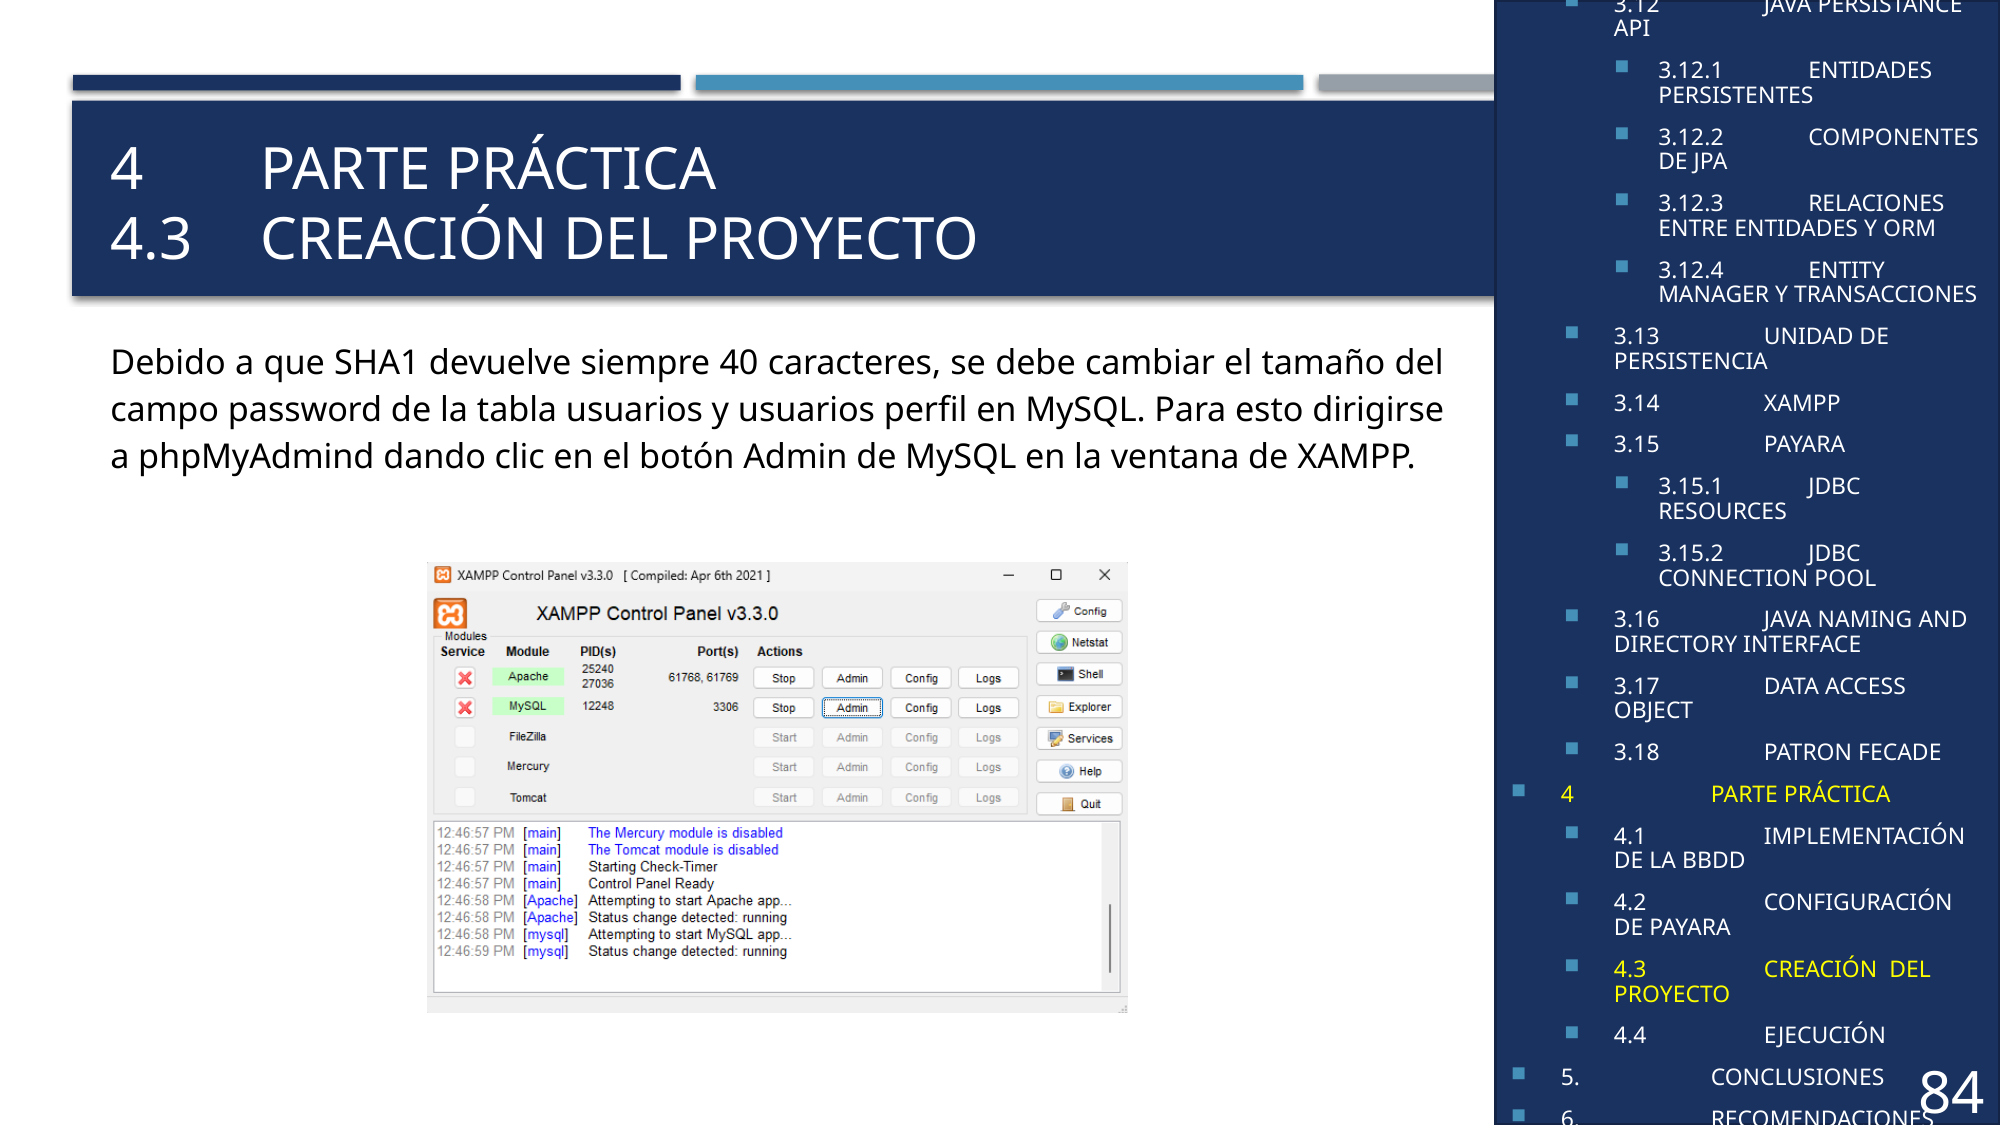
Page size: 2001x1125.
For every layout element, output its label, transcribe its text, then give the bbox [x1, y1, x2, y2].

text_box 3.12 JAVA PERSISTANCE API 3.12.1 ENTIDADES PERSISTENTES 3.12.2 COMPONENTES DE JPA 3.12.3 RELACIONES ENTRE ENTIDADES Y ORM 3.12.4 ENTITY MANAGER Y TRANSACCIONES 3.13 UNIDAD DE PERSISTENCIA 3.14 XAMPP 3.15 PAYARA 3.15.1 JDBC RESOURCES 3.15.2 JDBC CONNECTION POOL 3.16 JAVA NAMING AND DIRECTORY INTERFACE 3.17 DATA ACCESS OBJECT 3.18 PATRON FECADE 4 PARTE PRÁCTICA 4.1 IMPLEMENTACIÓN DE LA BBDD 4.2 CONFIGURACIÓN DE PAYARA 4.3 CREACIÓN DEL PROYECTO 4.4 EJECUCIÓN 5. CONCLUSIONES 6. RECOMENDACIONES [1494, 0, 2000, 1125]
picture [427, 562, 1128, 1014]
list Debido a que SHA1 devuelve siempre 40 caracteres, se debe cambiar el tamaño del campo password de la tabla usuarios y usuarios perfil en MySQL. Para esto dirigirse a phpMyAdmind dando clic en el botón Admin de MySQL en la ventana de XAMPP. [95, 321, 1459, 488]
title 4 Parte práctica 4.3 CREACIÓN DEL PROYECTO [95, 112, 1494, 279]
slide_number 84 [1827, 1065, 2000, 1125]
